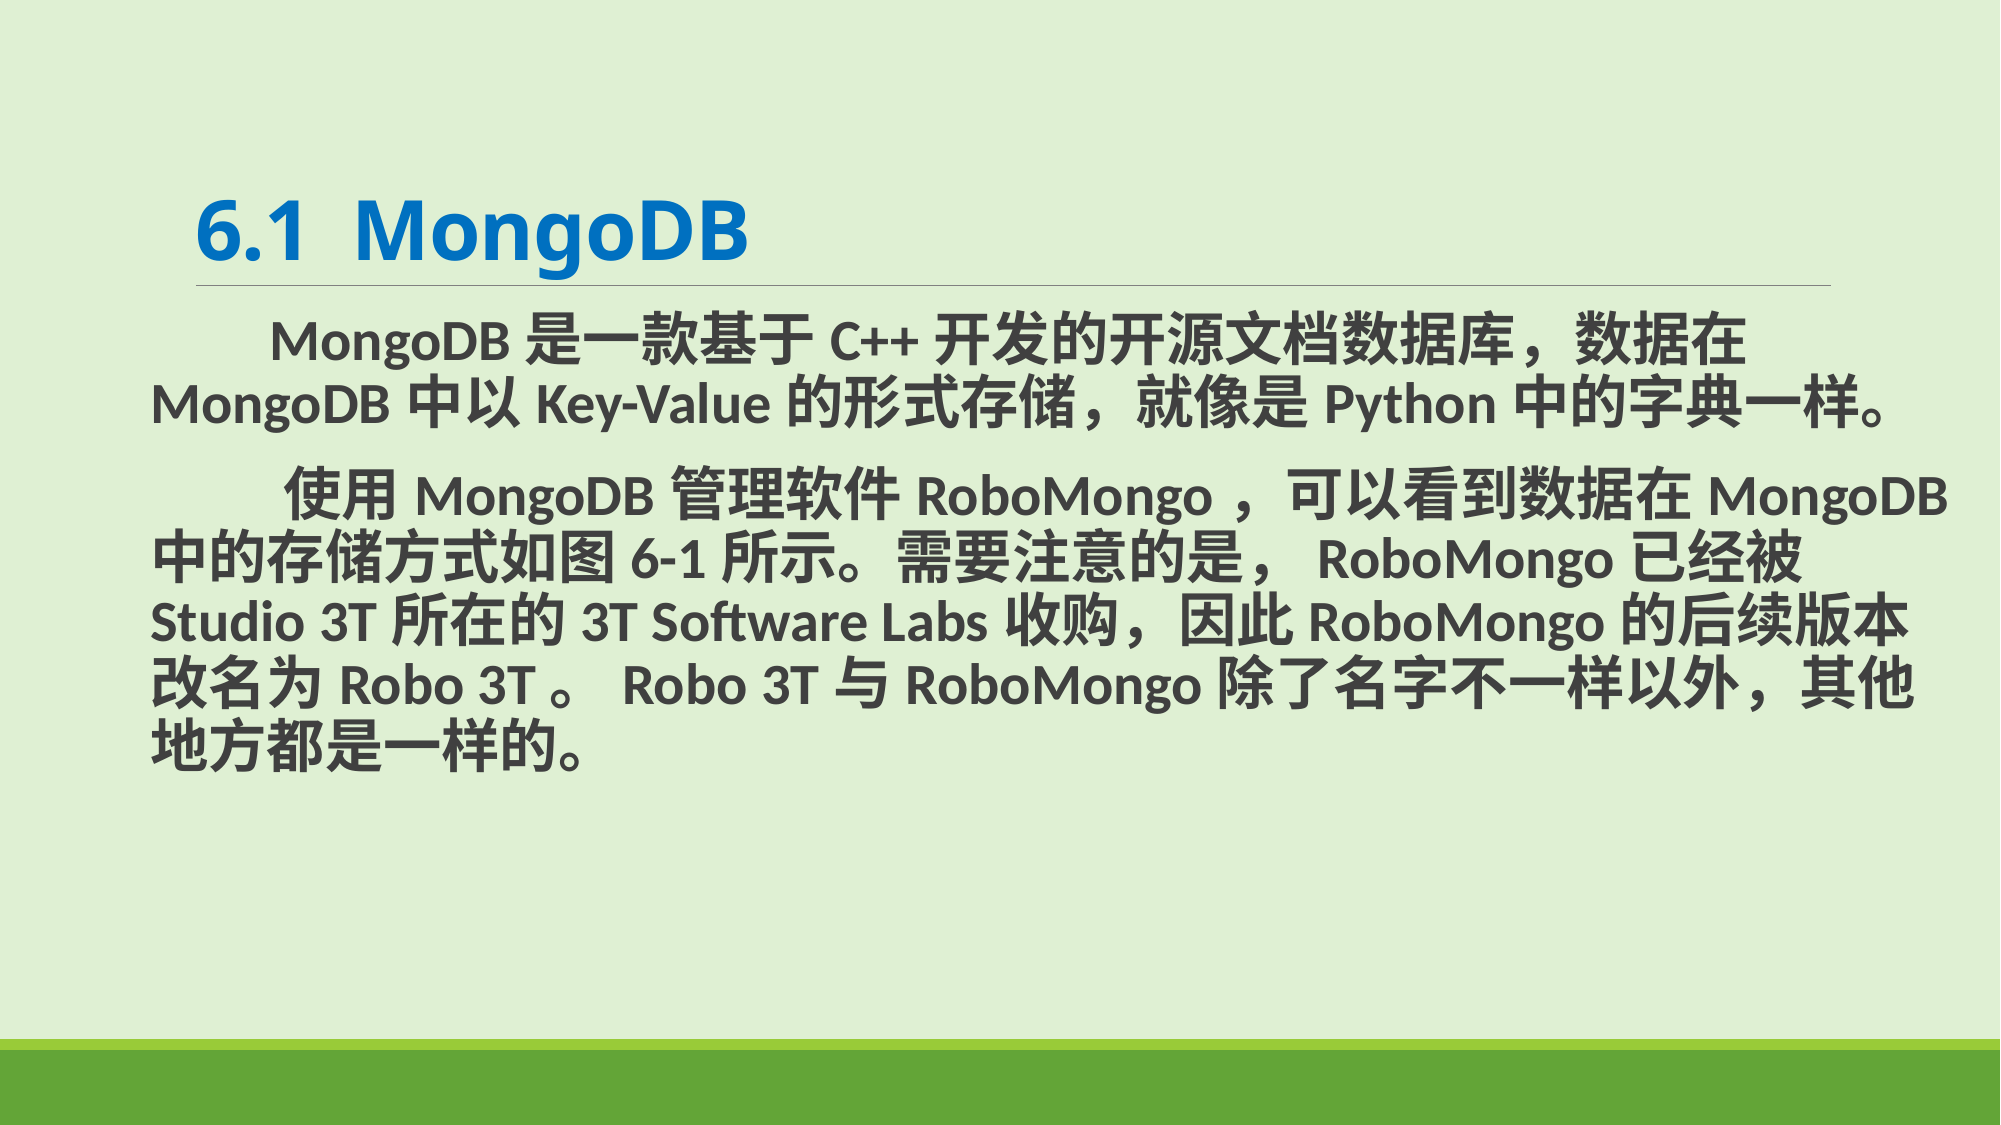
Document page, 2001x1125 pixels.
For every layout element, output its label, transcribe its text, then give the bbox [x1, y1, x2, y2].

list MongoDB是一款基于C++开发的开源文档数据库，数据在MongoDB中以Key-Value的形式存储，就像是Python中的字典一样。 使用MongoDB管理软件RoboMongo，可以看到数据在MongoDB中的存储方式如图6-1所示。需要注意的是，RoboMongo已经被Studio 3T所在的3T Software Labs收购，因此RoboMongo的后续版本改名为Robo 3T。Robo 3T与RoboMongo除了名字不一样以外，其他地方都是一样的。 [135, 302, 1969, 963]
title 6.1 MongoDB [180, 47, 1830, 285]
